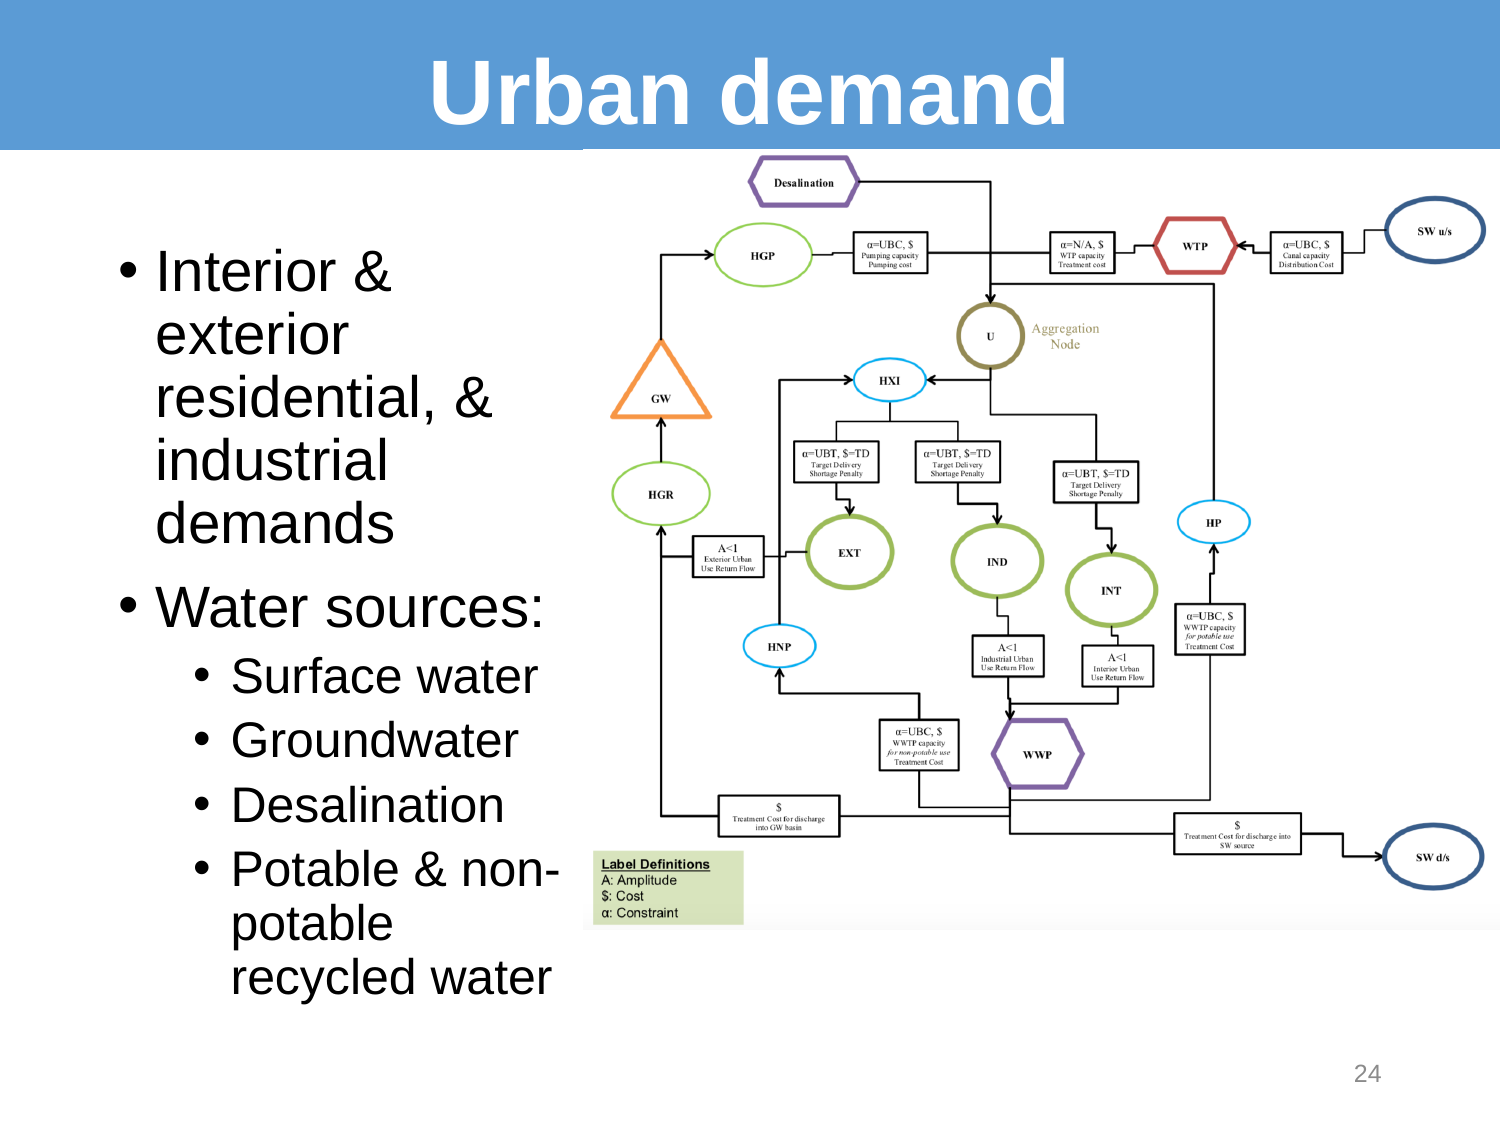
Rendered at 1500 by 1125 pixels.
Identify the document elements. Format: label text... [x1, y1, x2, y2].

picture [583, 149, 1500, 930]
slide_number 24 [1059, 1042, 1397, 1103]
list Interior & exterior residential, & industrial demands Water sources: Surface water Groundwater Desalination Potable & non-potable recycled water [103, 233, 584, 1014]
title Urban demand [0, 0, 1500, 150]
